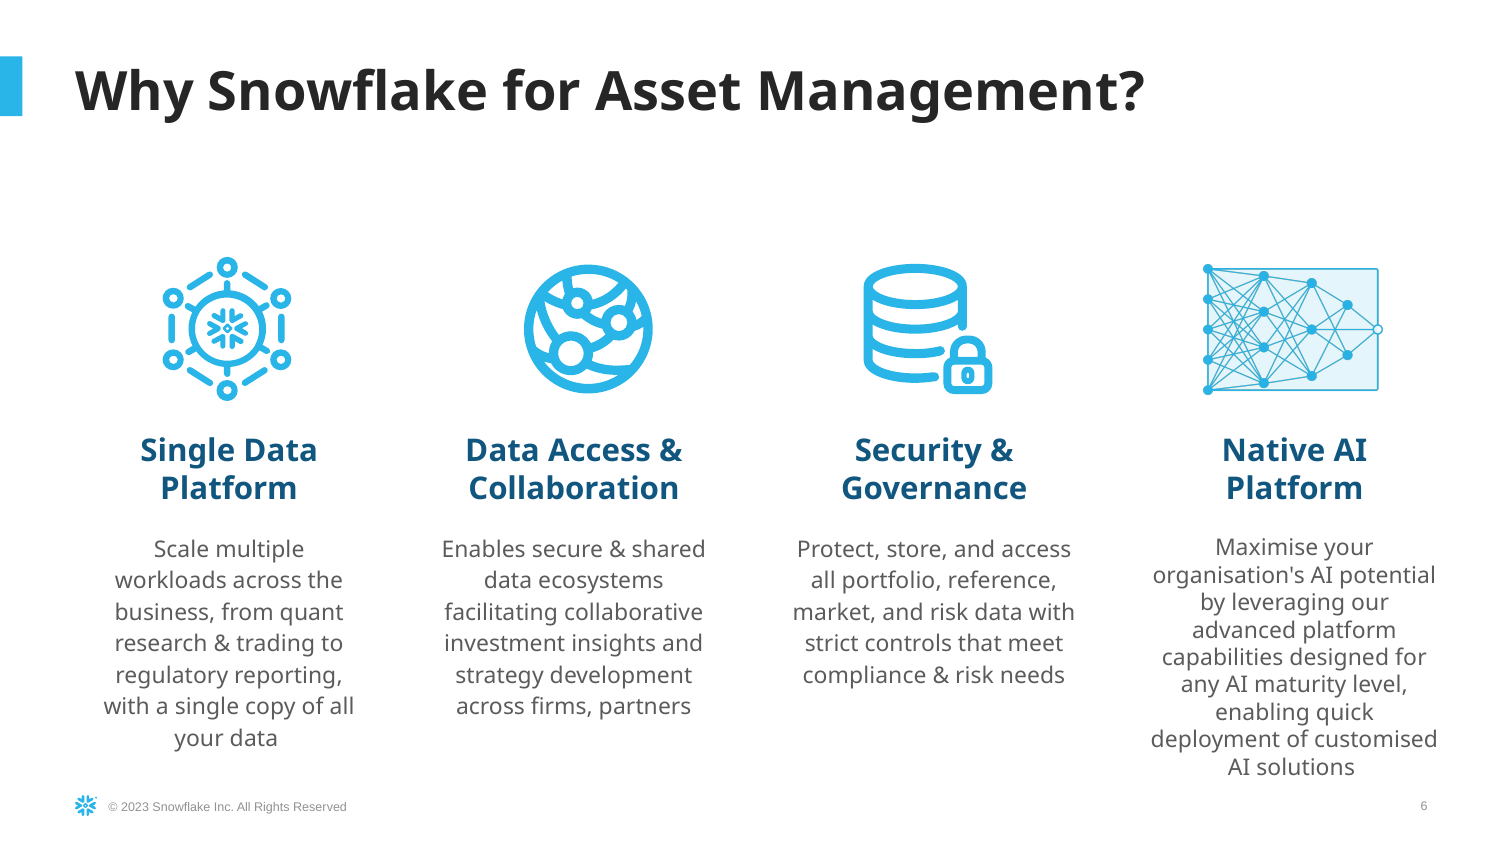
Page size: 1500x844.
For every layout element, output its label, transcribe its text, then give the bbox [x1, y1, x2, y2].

title Why Snowflake for Asset Management? [60, 37, 1425, 209]
text_box Single Data Platform Scale multiple workloads across the business, from quant research & trading to regulatory reporting, with a single copy of all your data [91, 415, 368, 767]
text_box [162, 256, 292, 402]
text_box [863, 263, 993, 395]
text_box Security & Governance Protect, store, and access all portfolio, reference, market, and risk data with strict controls that meet compliance & risk needs [780, 415, 1088, 703]
text_box [523, 264, 653, 394]
text_box Native AI Platform Maximise your organisation's AI potential by leveraging our advanced platform capabilities designed for any AI maturity level, enabling quick deployment of customised AI solutions [1141, 415, 1350, 795]
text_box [1203, 264, 1383, 395]
text_box Native AI Platform Maximise your organisation's AI potential by leveraging our advanced platform capabilities designed for any AI maturity level, enabling quick deployment of customised AI solutions [1428, 415, 1448, 795]
slide_number ‹#› [1350, 323, 1428, 814]
text_box Data Access & Collaboration Enables secure & shared data ecosystems facilitating collaborative investment insights and strategy development across firms, partners [420, 415, 728, 735]
